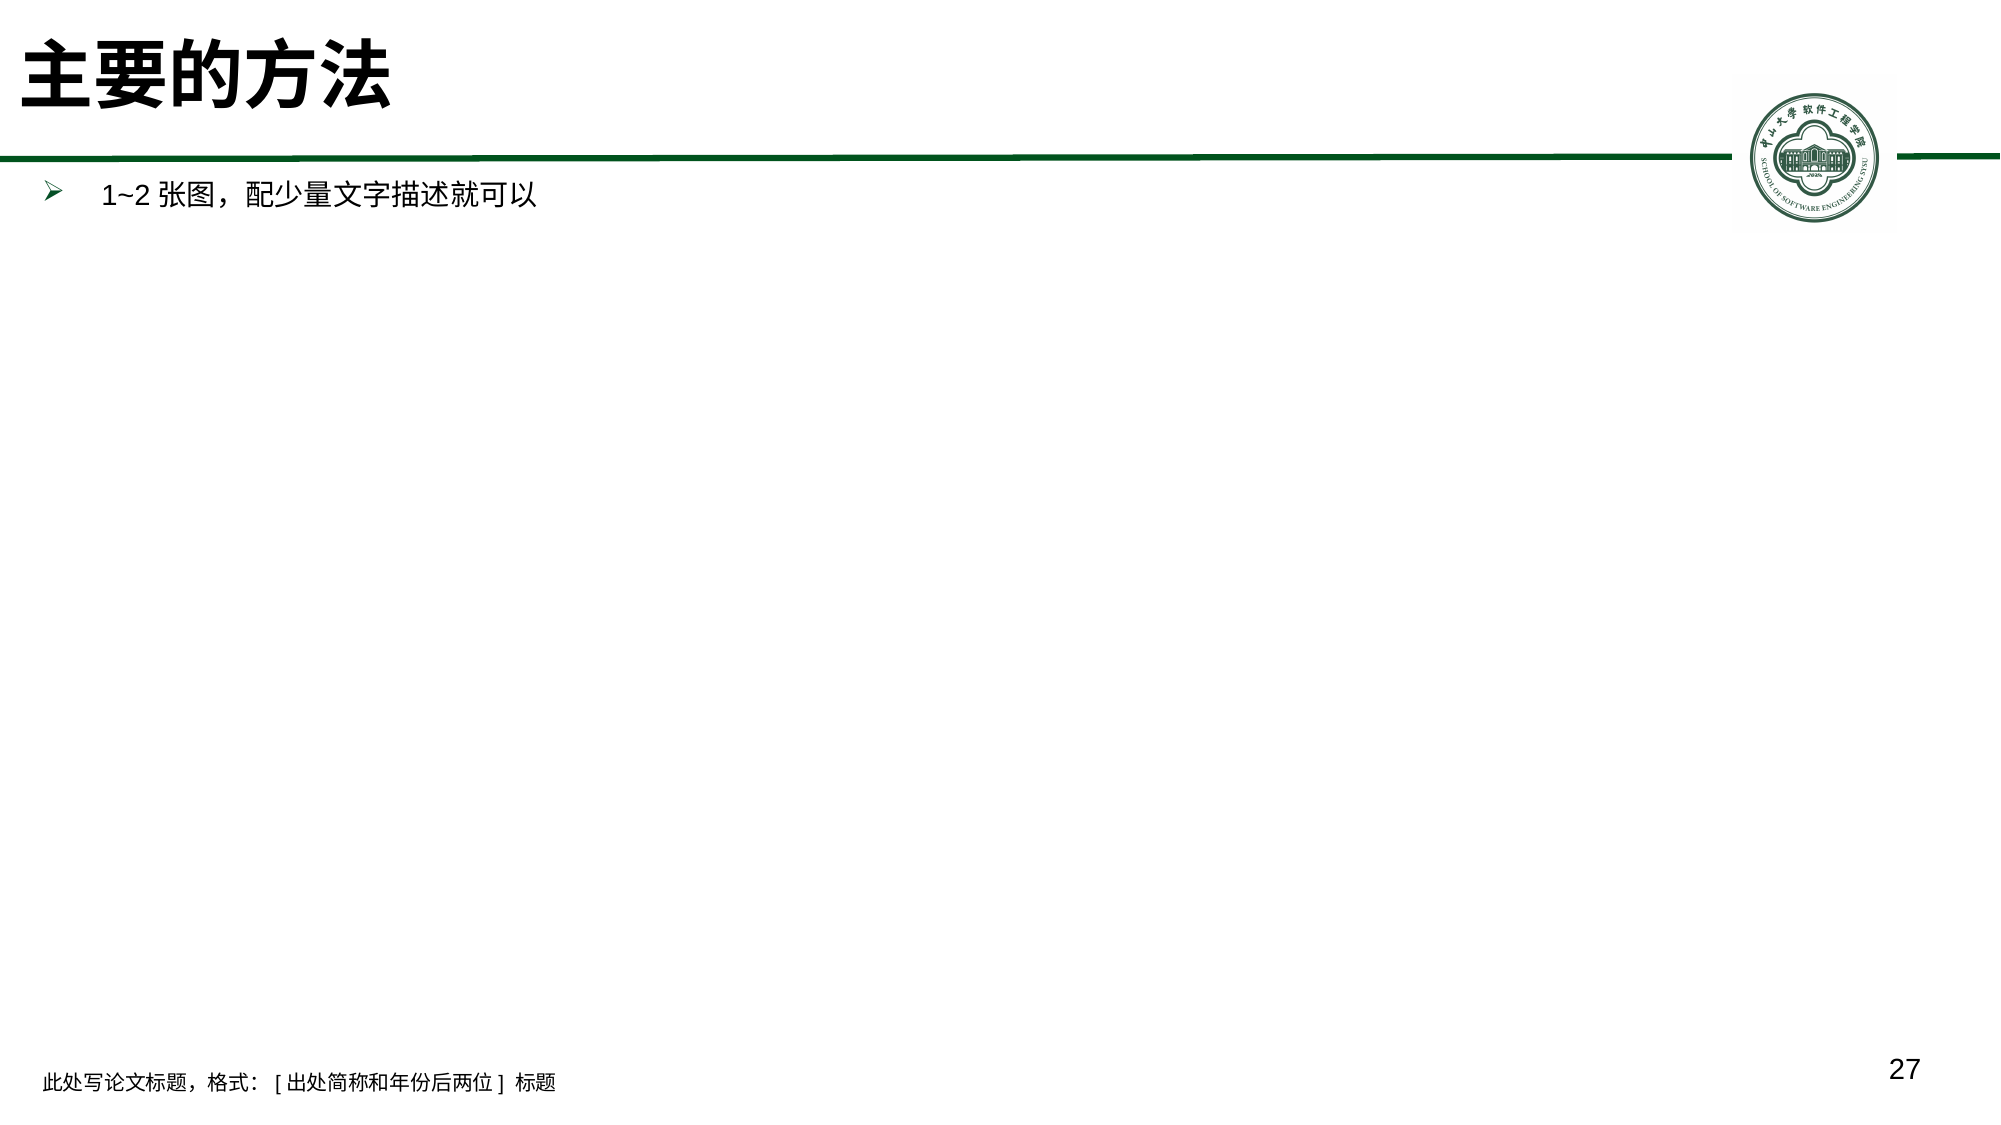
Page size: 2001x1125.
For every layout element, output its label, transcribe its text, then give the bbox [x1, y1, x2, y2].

list 1~2张图，配少量文字描述就可以 [27, 172, 1000, 362]
picture [1732, 74, 1897, 233]
title 主要的方法 [3, 3, 1699, 154]
slide_number 27 [1875, 1042, 1969, 1103]
list 此处写论文标题，格式：[出处简称和年份后两位] 标题 [27, 1042, 1875, 1103]
